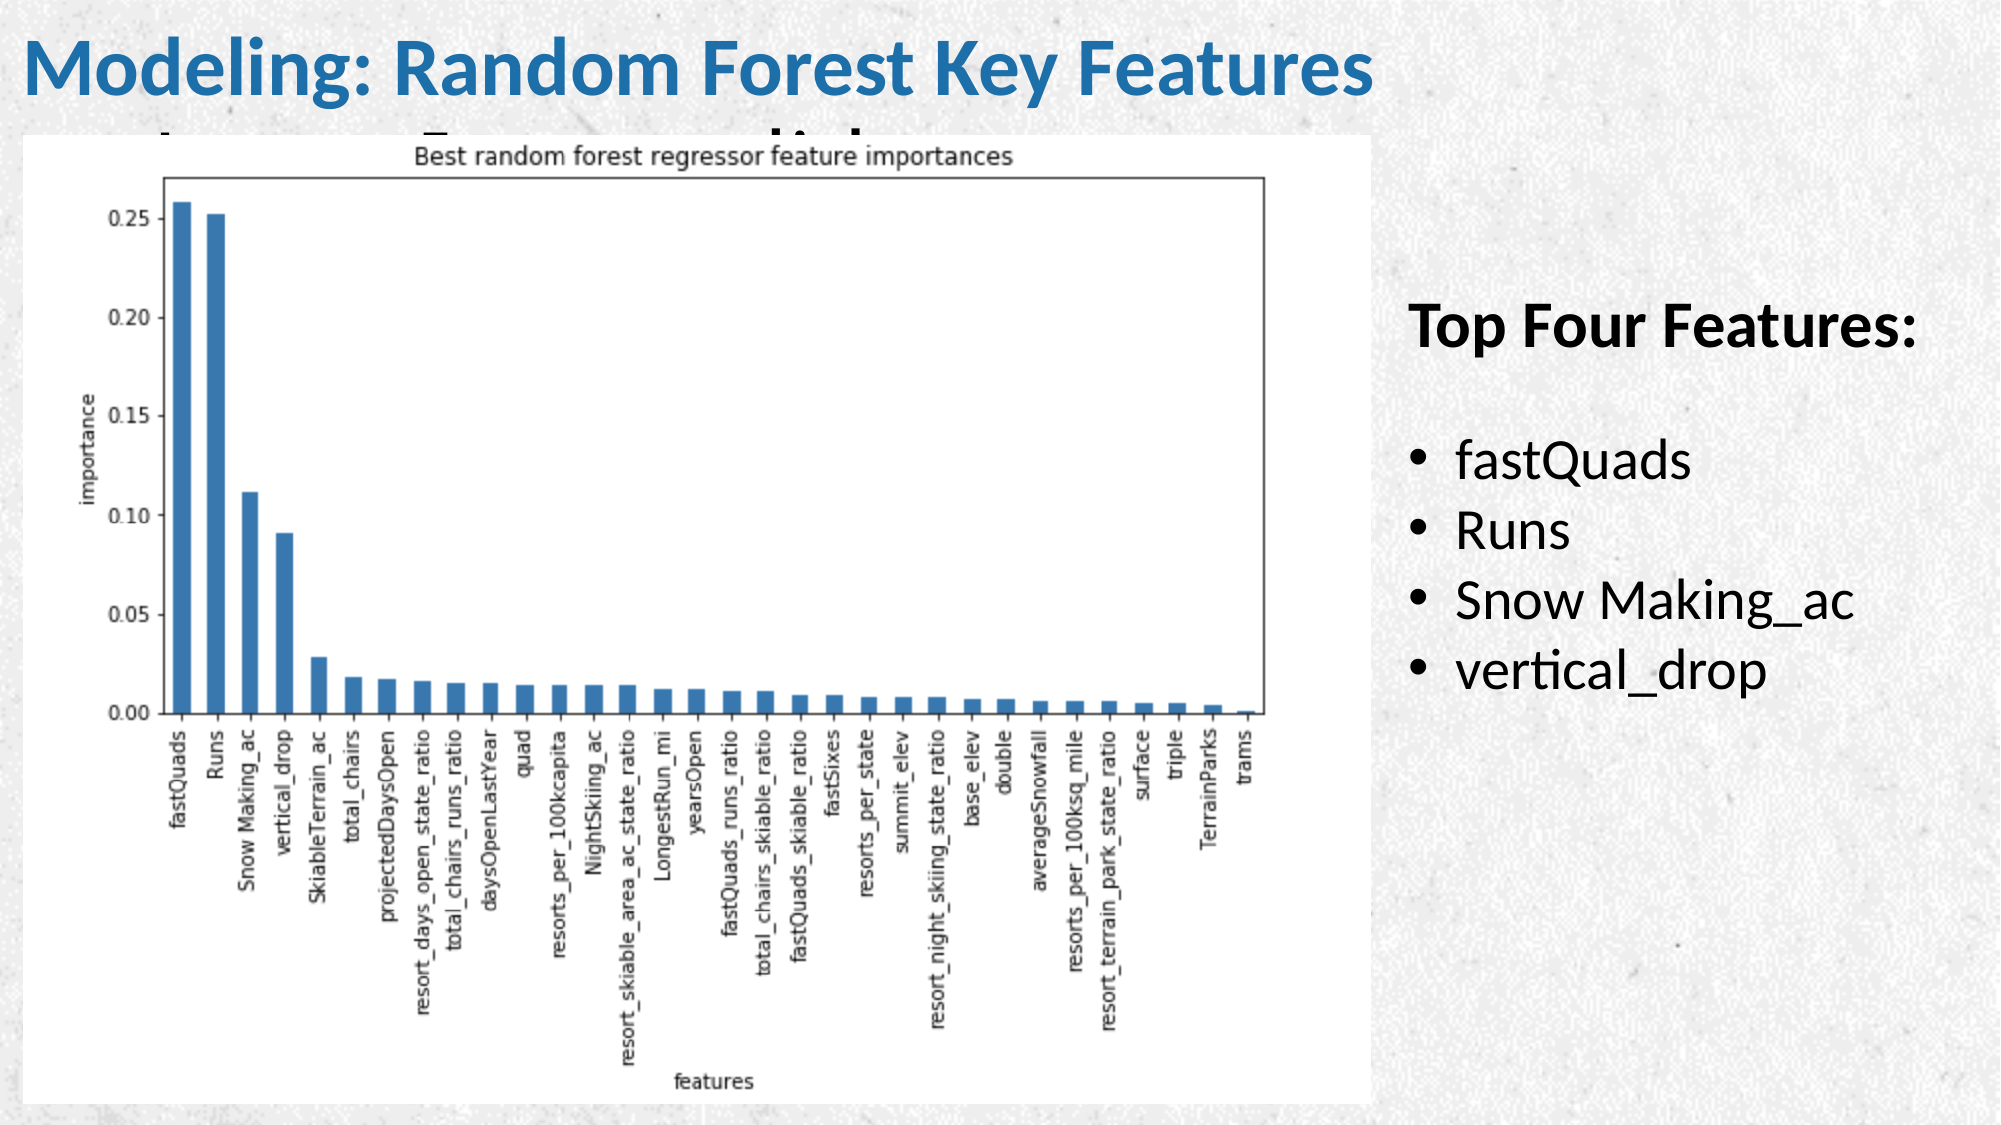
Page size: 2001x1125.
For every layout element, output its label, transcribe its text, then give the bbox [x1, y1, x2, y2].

text_box Modeling: Random Forest Key Features [7, 4, 1390, 320]
title Large Image slide [1390, 59, 1863, 278]
text_box Top Four Features: fastQuads Runs Snow Making_ac vertical_drop [1393, 273, 1937, 754]
picture [0, 0, 2000, 1125]
